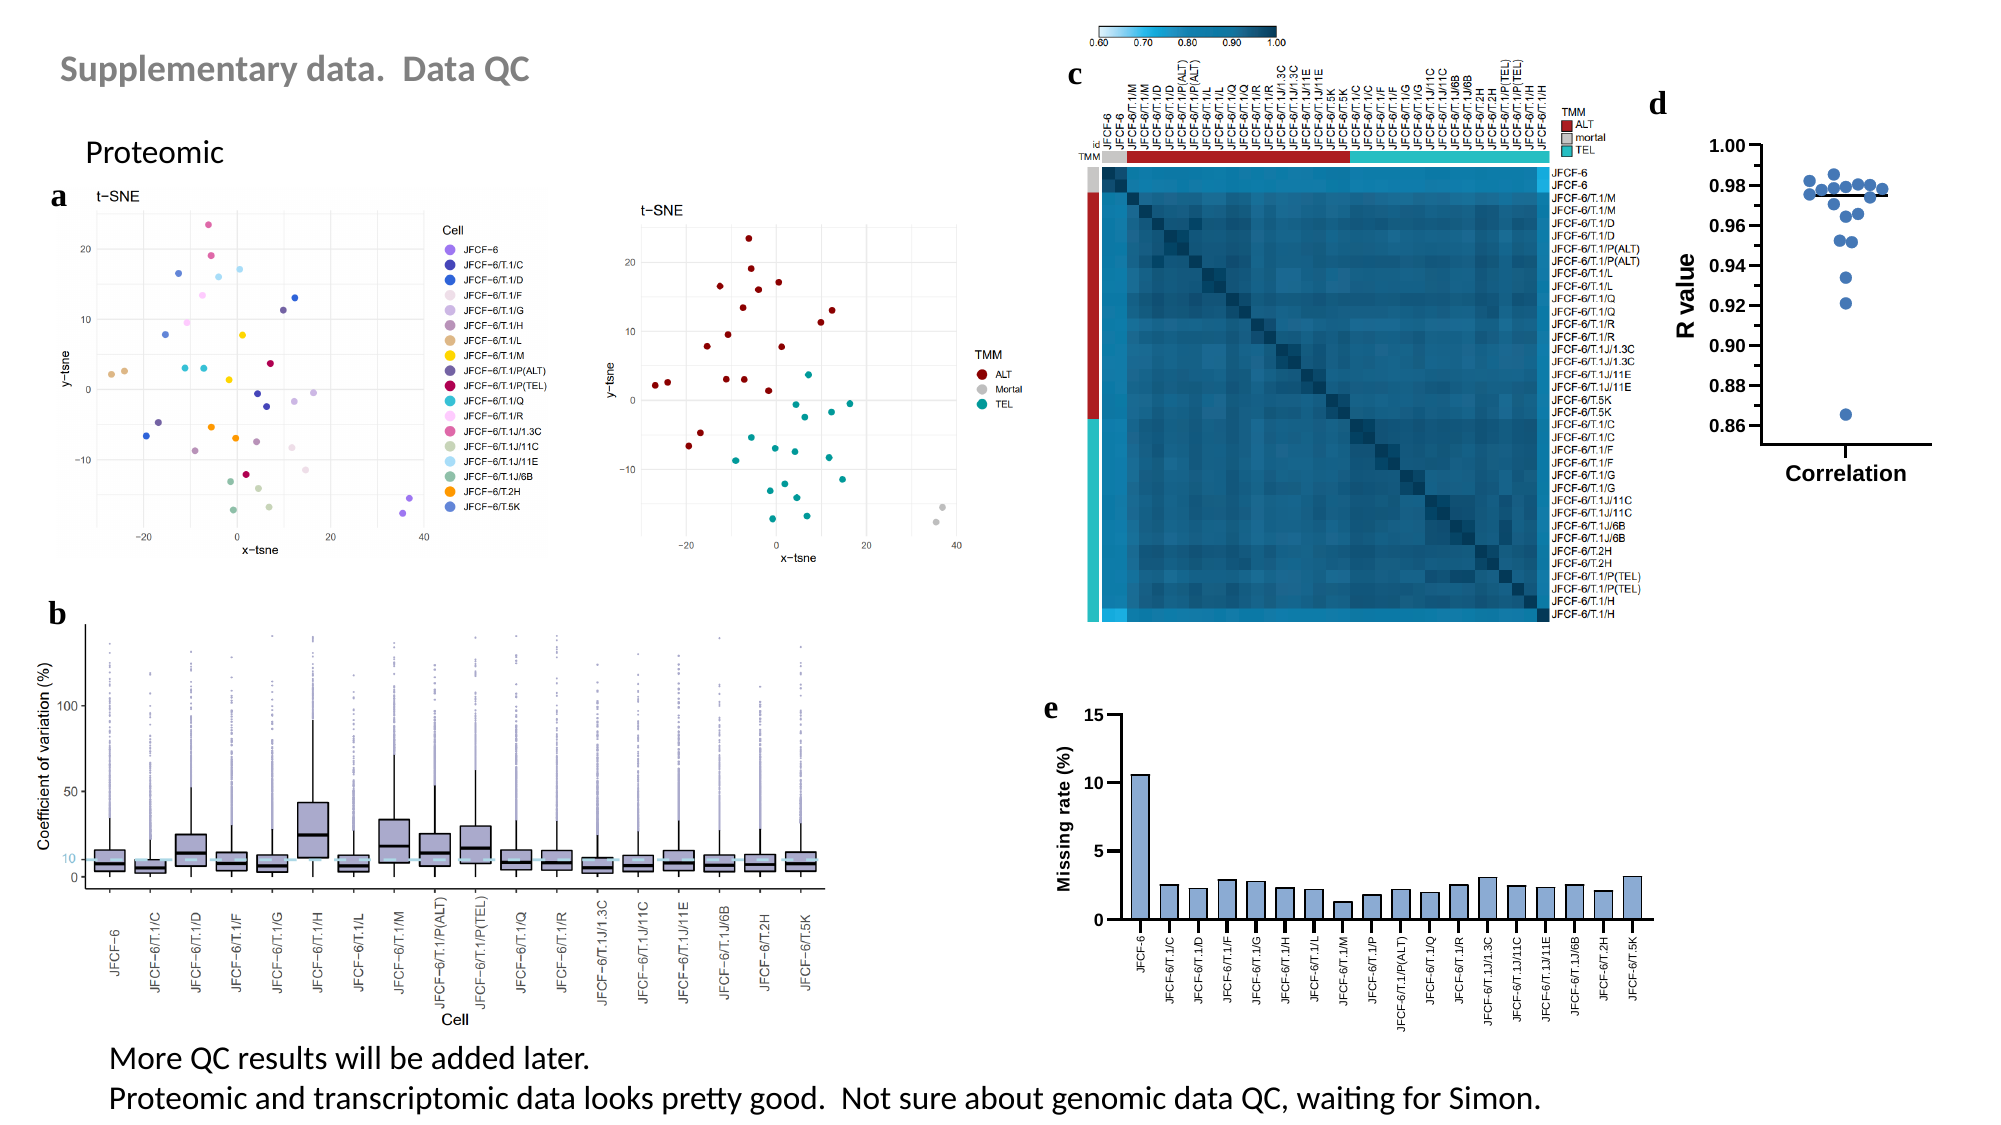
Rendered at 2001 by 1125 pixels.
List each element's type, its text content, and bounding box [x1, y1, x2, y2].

text_box d [1646, 73, 1881, 129]
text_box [1028, 674, 1675, 1052]
text_box b [33, 583, 301, 623]
text_box Proteomic [70, 122, 448, 178]
picture [600, 201, 1027, 566]
text_box a [35, 166, 303, 221]
picture [31, 623, 828, 1031]
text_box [1052, 18, 1646, 632]
picture [56, 187, 548, 558]
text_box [1648, 105, 2000, 508]
text_box More QC results will be added later. Proteomic and transcriptomic data looks pretty good. Not sure about genomic data QC, waiting for Simon. [94, 1029, 1628, 1124]
text_box Supplementary data. Data QC [45, 36, 546, 97]
